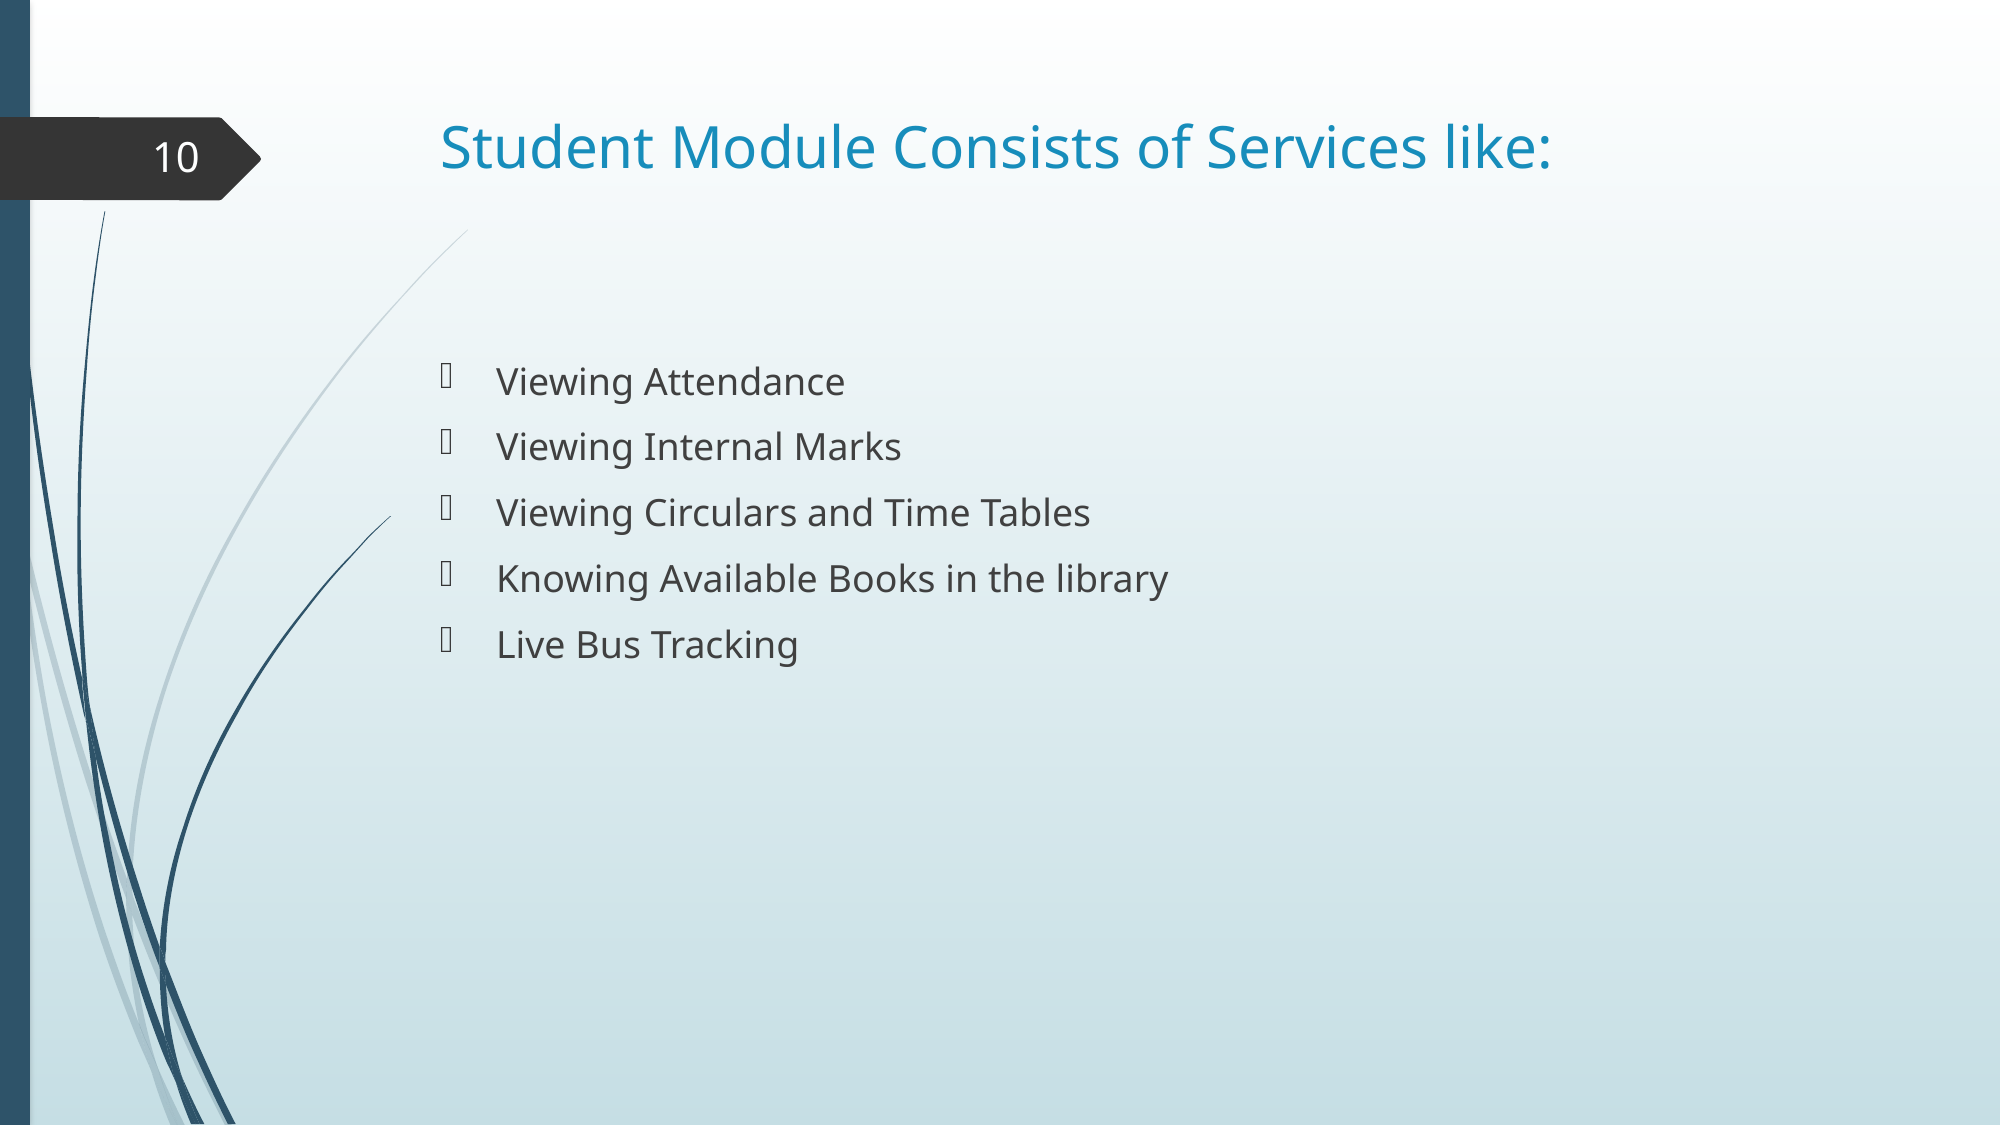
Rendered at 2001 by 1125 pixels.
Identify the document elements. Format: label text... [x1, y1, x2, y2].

list Viewing Attendance Viewing Internal Marks Viewing Circulars and Time Tables Knowing Available Books in the library Live Bus Tracking [424, 350, 1888, 970]
slide_number 10 [87, 129, 216, 190]
title Student Module Consists of Services like: [425, 102, 1888, 313]
